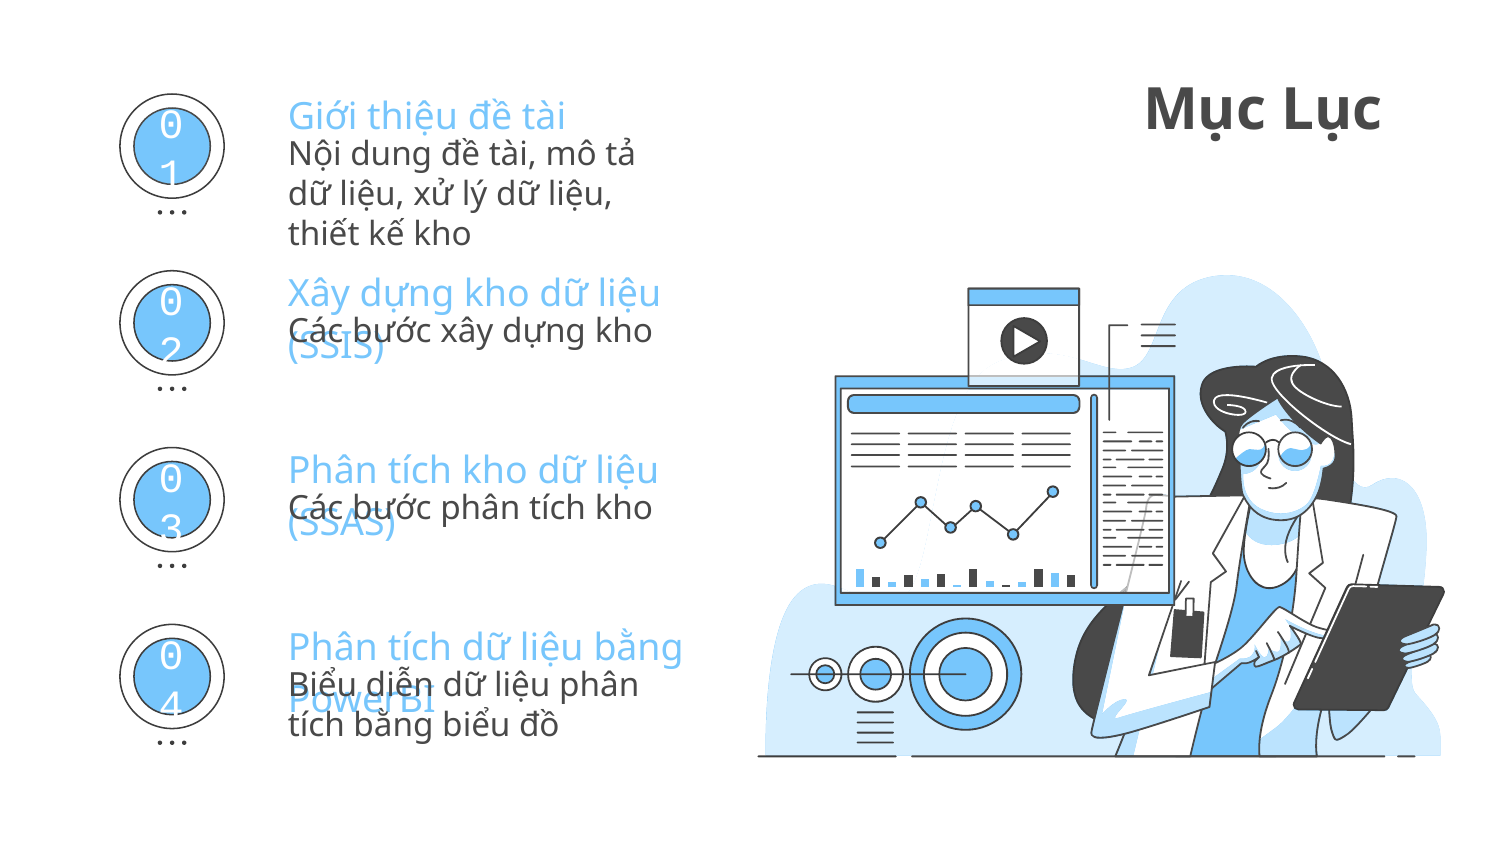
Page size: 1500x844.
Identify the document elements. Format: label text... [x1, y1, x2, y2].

subtitle Biểu diễn dữ liệu phân tích bằng biểu đồ [273, 648, 702, 743]
subtitle Nội dung đề tài, mô tả dữ liệu, xử lý dữ liệu, thiết kế kho [273, 134, 702, 212]
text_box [757, 274, 1446, 758]
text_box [119, 93, 225, 215]
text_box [119, 624, 225, 746]
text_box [119, 270, 225, 392]
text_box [119, 447, 225, 569]
subtitle Các bước phân tích kho [273, 471, 702, 566]
subtitle Giới thiệu đề tài [273, 70, 702, 134]
subtitle Phân tích kho dữ liệu (SSAS) [273, 424, 715, 488]
title Mục Lục [968, 58, 1398, 153]
subtitle Phân tích dữ liệu bằng PowerBI [273, 601, 752, 665]
subtitle Xây dựng kho dữ liệu (SSIS) [273, 247, 702, 293]
subtitle Các bước xây dựng kho [273, 293, 702, 389]
